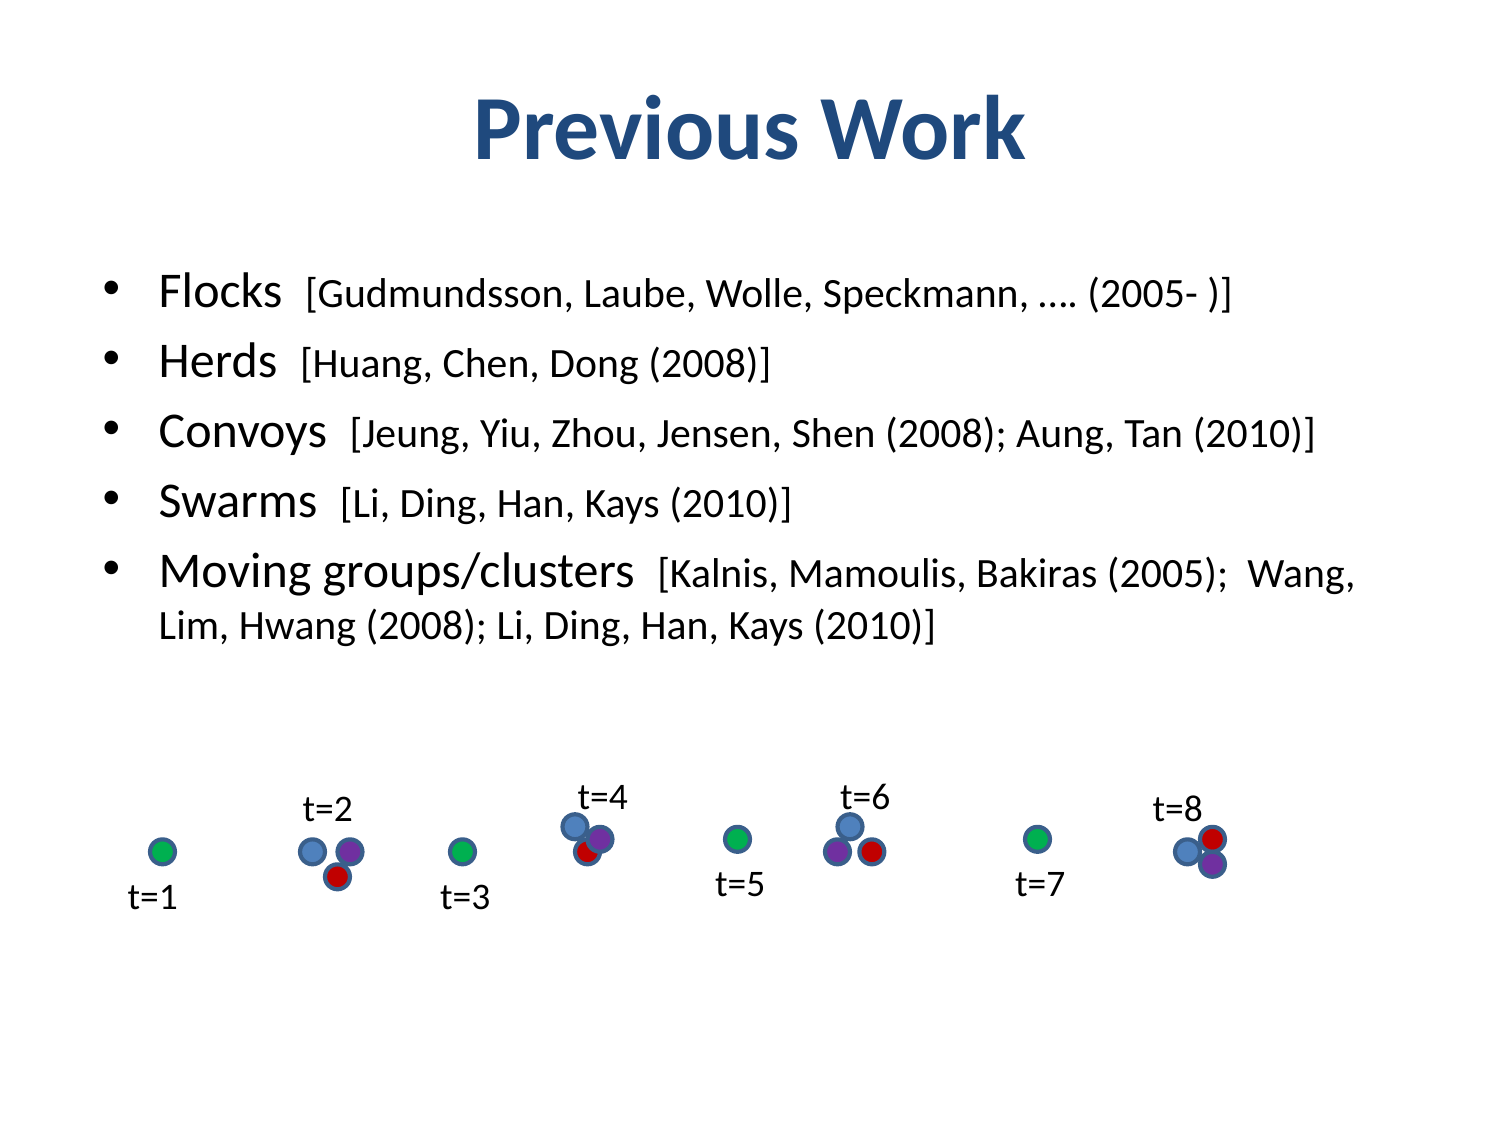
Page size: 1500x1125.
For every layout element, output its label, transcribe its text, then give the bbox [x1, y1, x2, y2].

text_box t=5 [700, 851, 781, 912]
list Flocks [Gudmundsson, Laube, Wolle, Speckmann, …. (2005- )] Herds [Huang, Chen, Dong (2008)] Convoys [Jeung, Yiu, Zhou, Jensen, Shen (2008); Aung, Tan (2010)] Swarms [Li, Ding, Han, Kays (2010)] Moving groups/clusters [Kalnis, Mamoulis, Bakiras (2005); Wang, Lim, Hwang (2008); Li, Ding, Han, Kays (2010)] [87, 249, 1438, 738]
text_box t=3 [425, 864, 506, 924]
text_box [1022, 824, 1053, 851]
text_box [560, 820, 590, 842]
text_box t=2 [287, 776, 368, 837]
text_box t=4 [562, 764, 643, 824]
text_box t=6 [825, 764, 906, 824]
text_box [447, 837, 478, 864]
text_box [335, 837, 365, 867]
text_box [1197, 849, 1228, 879]
text_box [147, 837, 178, 864]
text_box [822, 837, 853, 867]
text_box t=8 [1137, 776, 1218, 837]
text_box [572, 837, 602, 867]
text_box t=1 [112, 864, 193, 924]
text_box [1197, 825, 1228, 852]
text_box [722, 824, 753, 851]
text_box [1172, 837, 1203, 867]
text_box [835, 824, 865, 842]
text_box t=7 [1000, 851, 1081, 912]
text_box [322, 862, 353, 892]
text_box [857, 837, 887, 867]
title Previous Work [74, 44, 1426, 201]
text_box [297, 837, 328, 867]
text_box [585, 824, 615, 854]
